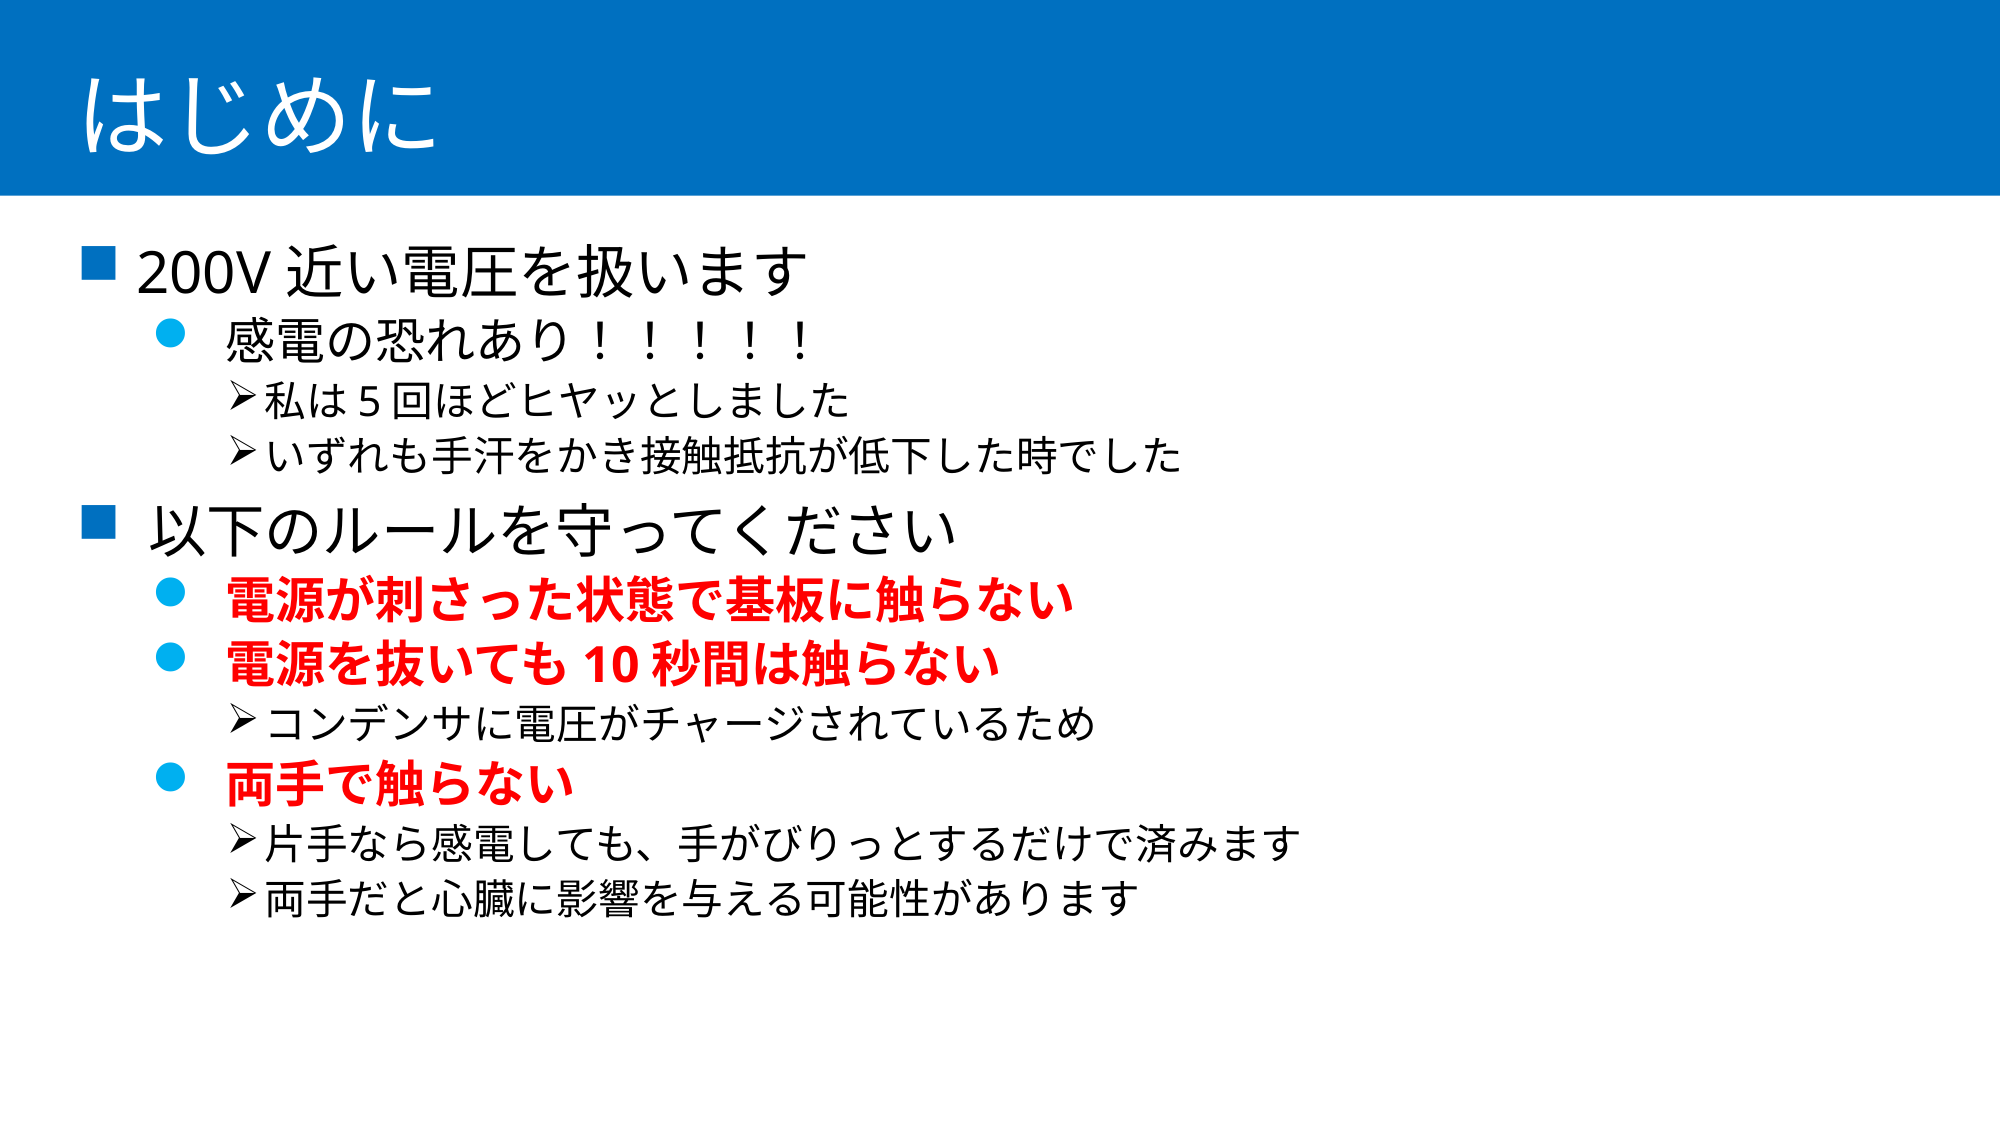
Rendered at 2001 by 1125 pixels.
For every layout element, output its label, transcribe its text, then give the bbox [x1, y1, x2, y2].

list 200V近い電圧を扱います 感電の恐れあり！！！！！ 私は5回ほどヒヤッとしました いずれも手汗をかき接触抵抗が低下した時でした 以下のルールを守ってください 電源が刺さった状態で基板に触らない 電源を抜いても10秒間は触らない コンデンサに電圧がチャージされているため 両手で触らない 片手なら感電しても、手がびりっとするだけで済みます 両手だと心臓に影響を与える可能性があります [61, 235, 1787, 949]
title はじめに [61, 49, 1787, 190]
